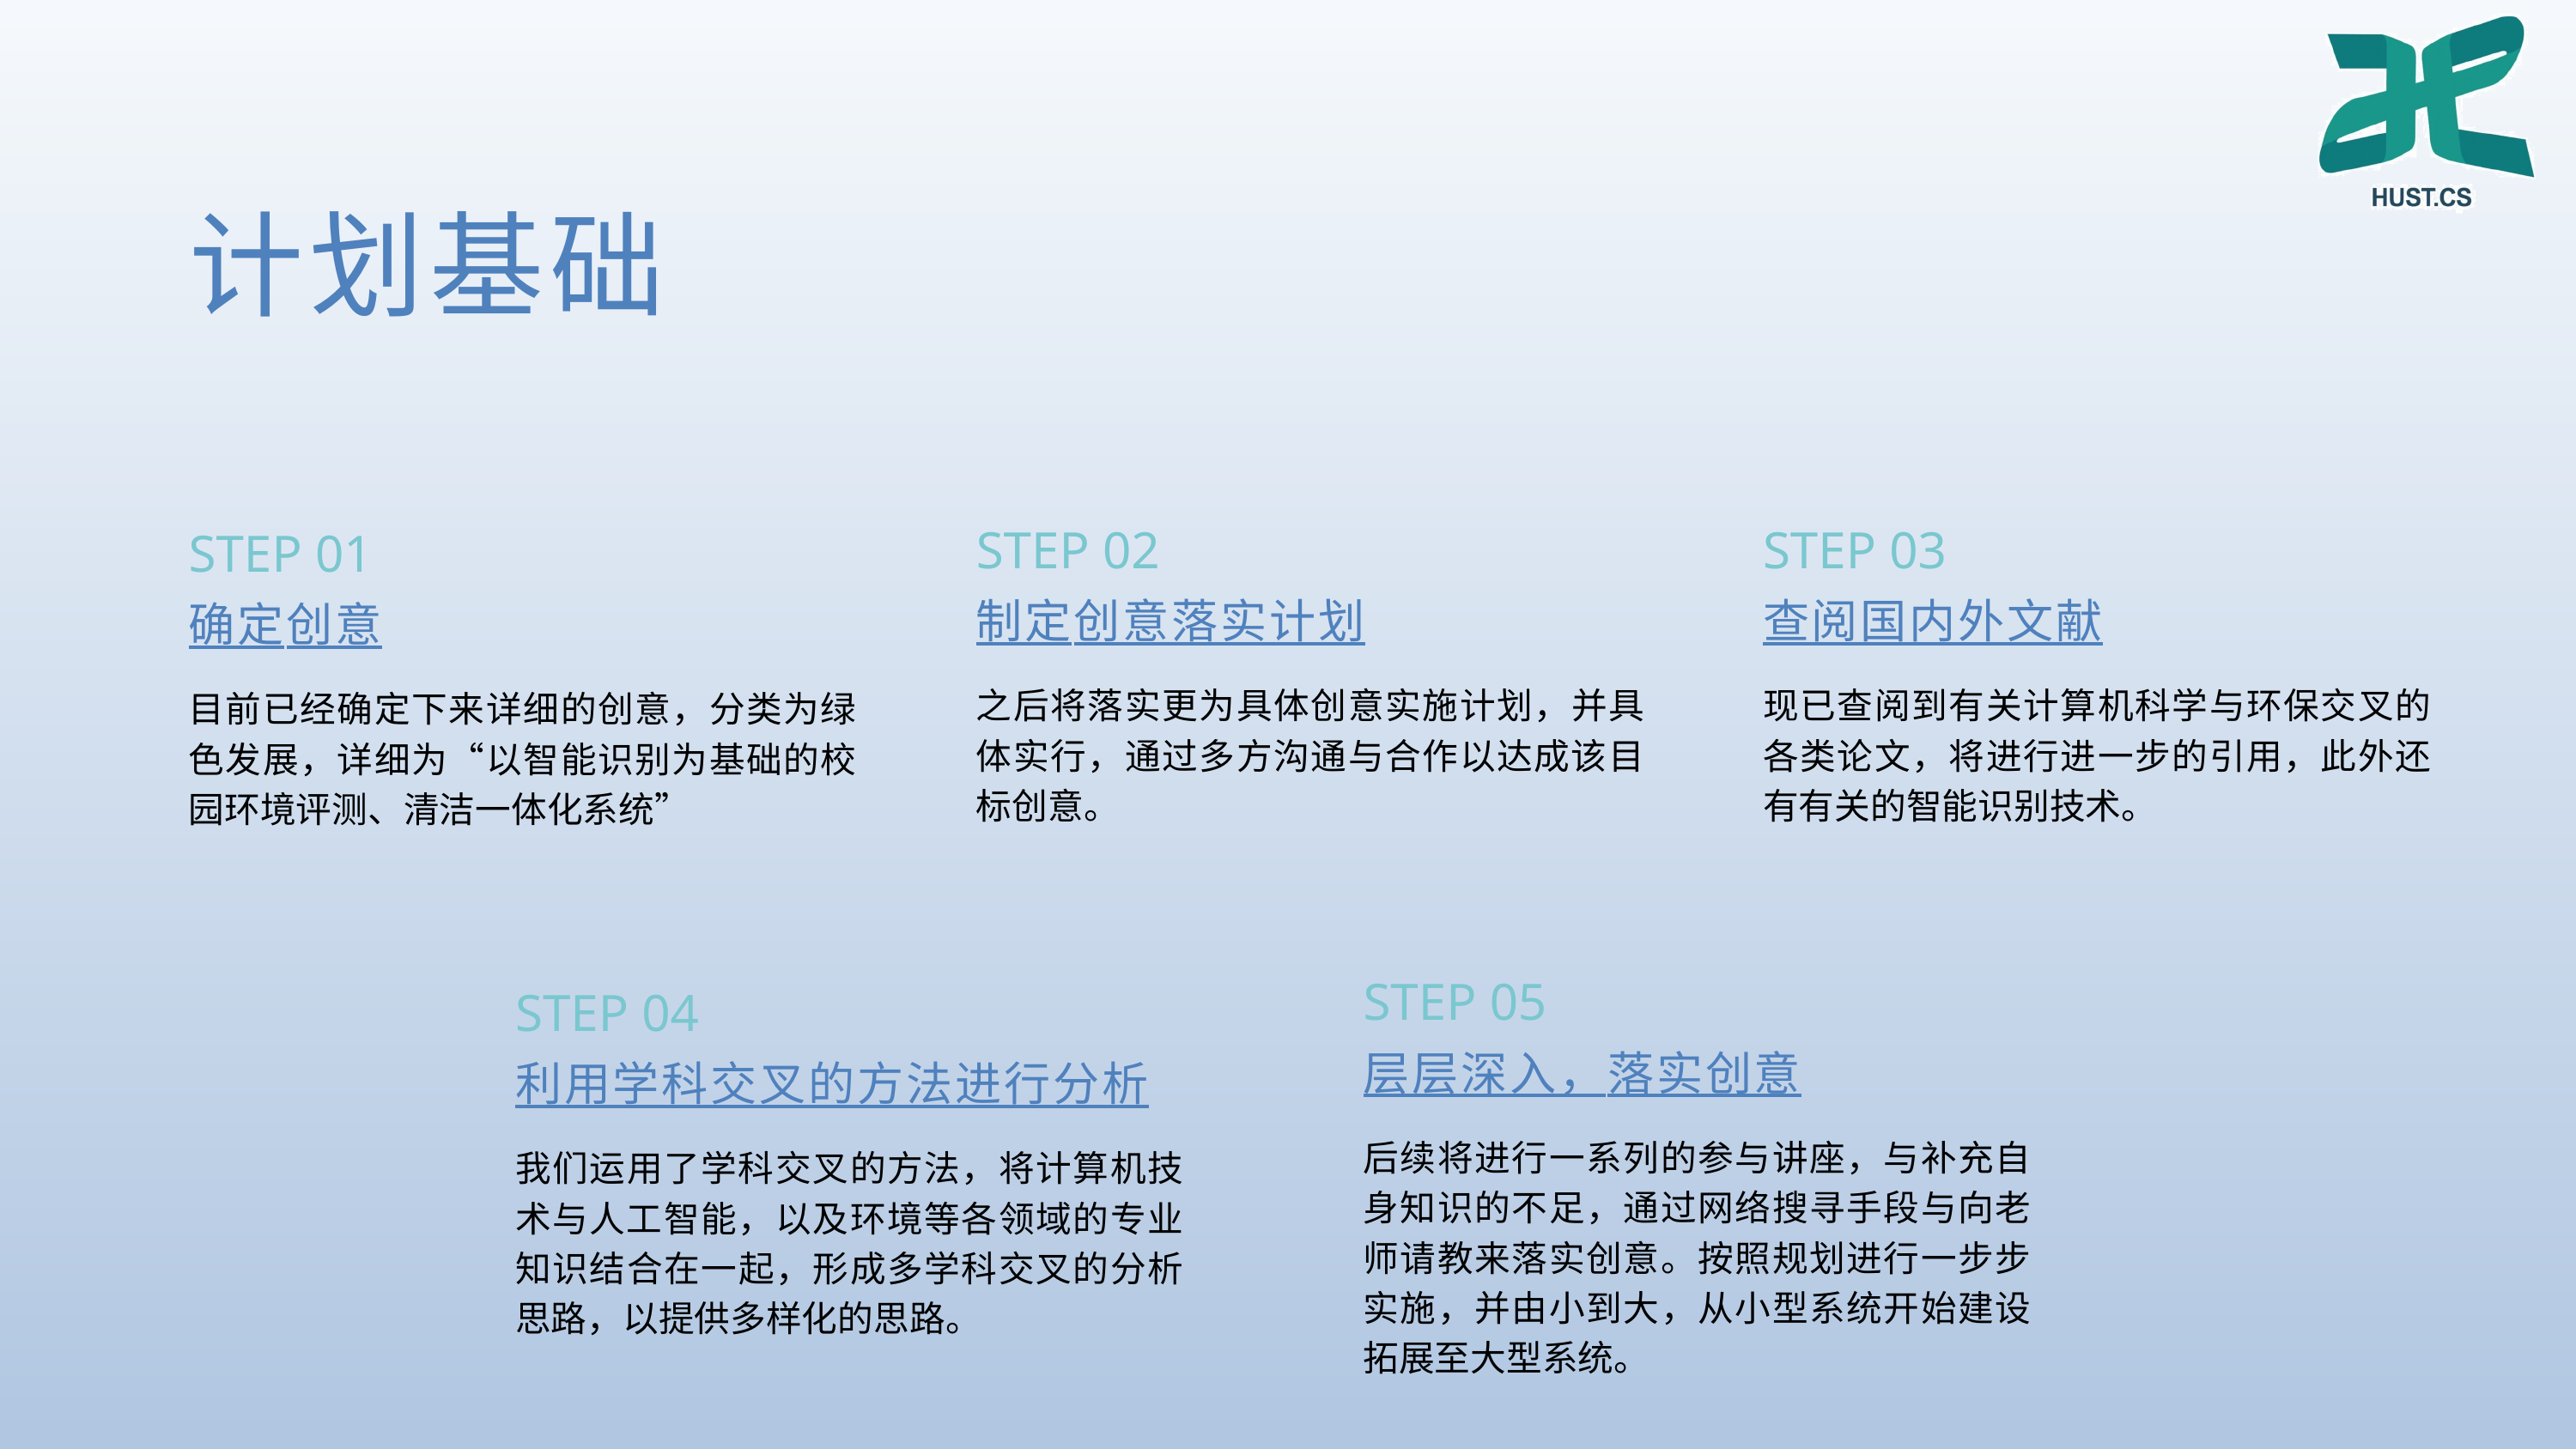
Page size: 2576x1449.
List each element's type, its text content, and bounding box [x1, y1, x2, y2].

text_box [514, 970, 1184, 1339]
picture [2299, 0, 2561, 242]
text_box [1363, 960, 2032, 1379]
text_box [975, 507, 1645, 825]
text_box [1762, 507, 2432, 825]
text_box 计划基础 [189, 192, 2387, 330]
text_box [188, 511, 857, 828]
